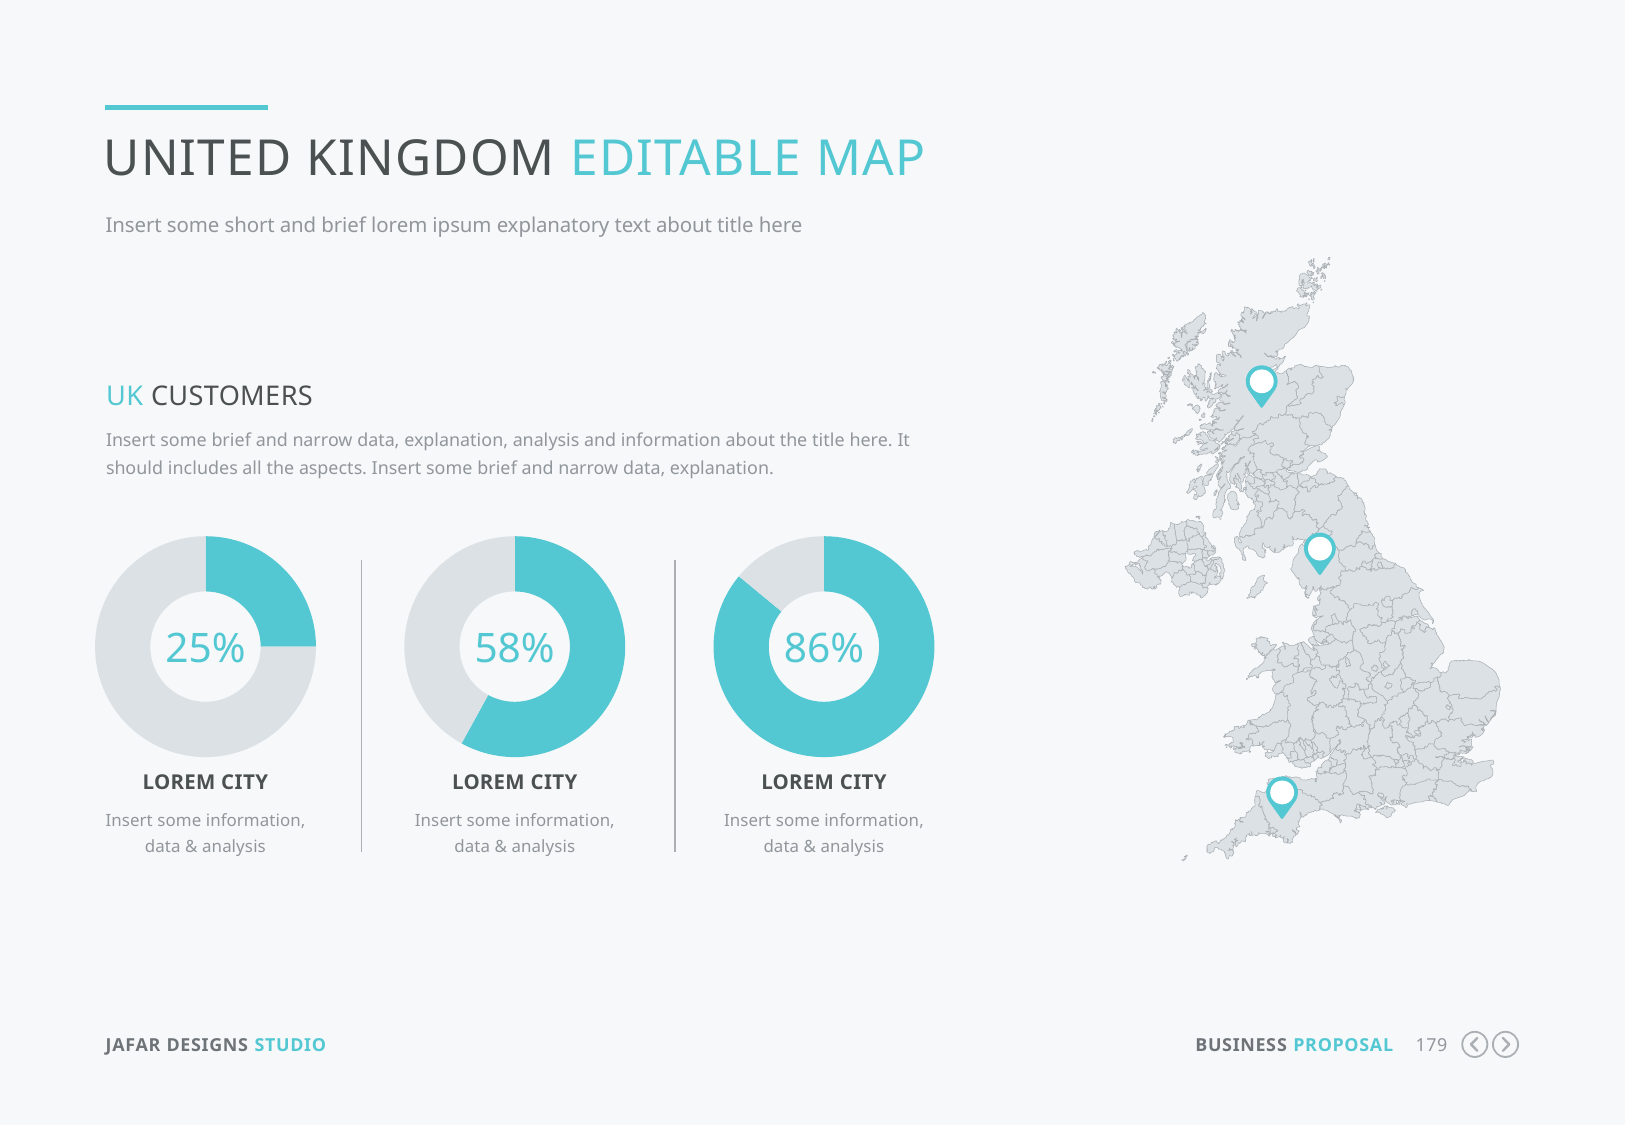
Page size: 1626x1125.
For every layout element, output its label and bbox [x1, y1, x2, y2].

chart [87, 531, 324, 762]
text_box [106, 378, 922, 479]
list [105, 209, 1519, 241]
chart [706, 531, 942, 762]
list [103, 125, 1518, 188]
text_box [1124, 257, 1501, 861]
chart [397, 531, 633, 762]
text_box [105, 769, 306, 857]
text_box [724, 769, 924, 857]
text_box [414, 769, 615, 857]
